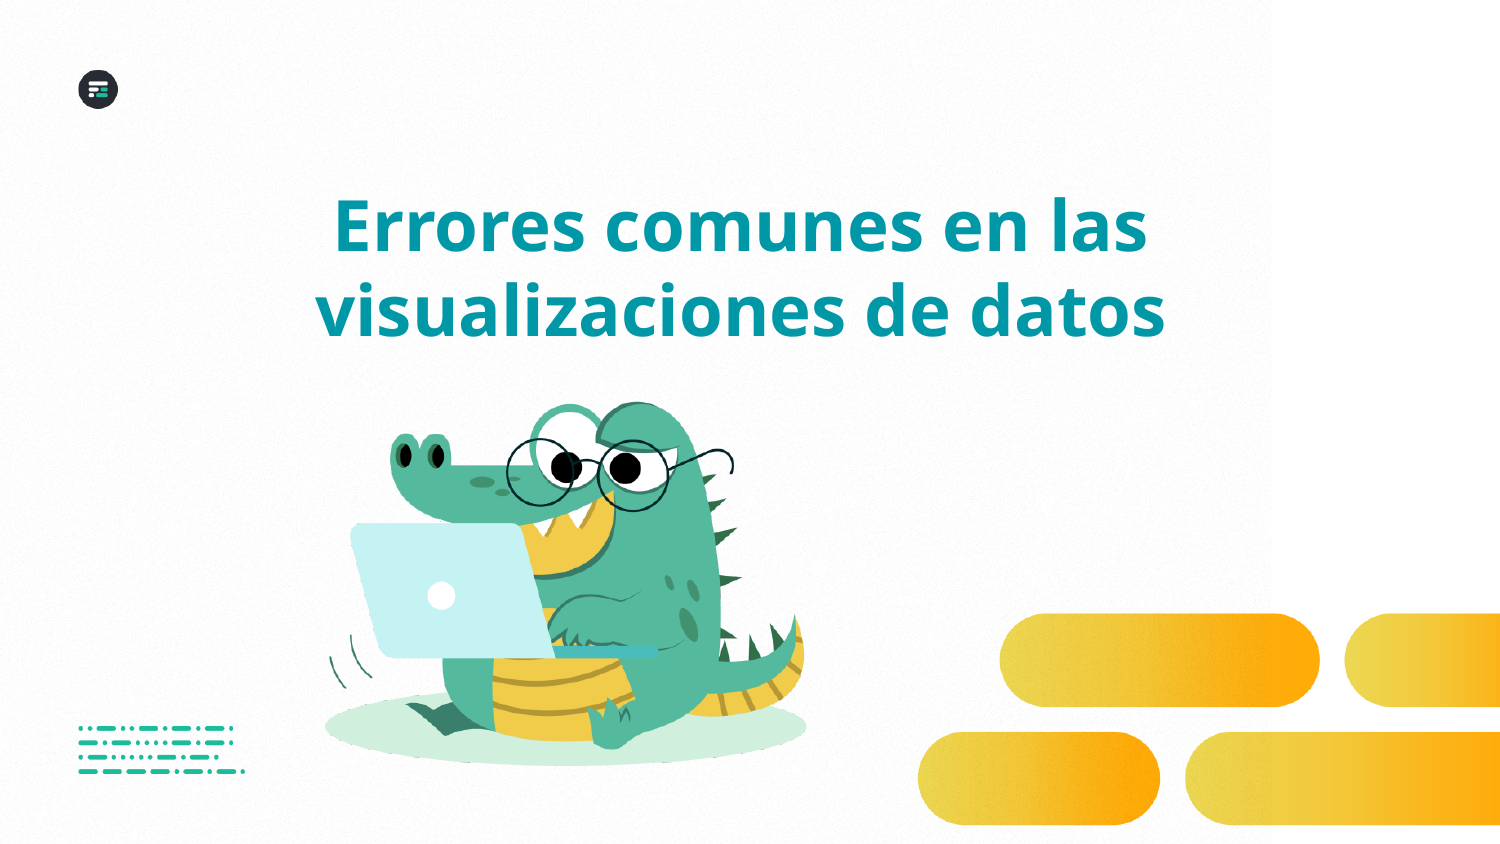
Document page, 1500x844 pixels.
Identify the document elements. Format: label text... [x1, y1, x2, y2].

text_box Errores comunes en las visualizaciones de datos [121, 169, 1362, 362]
picture [0, 0, 1500, 844]
